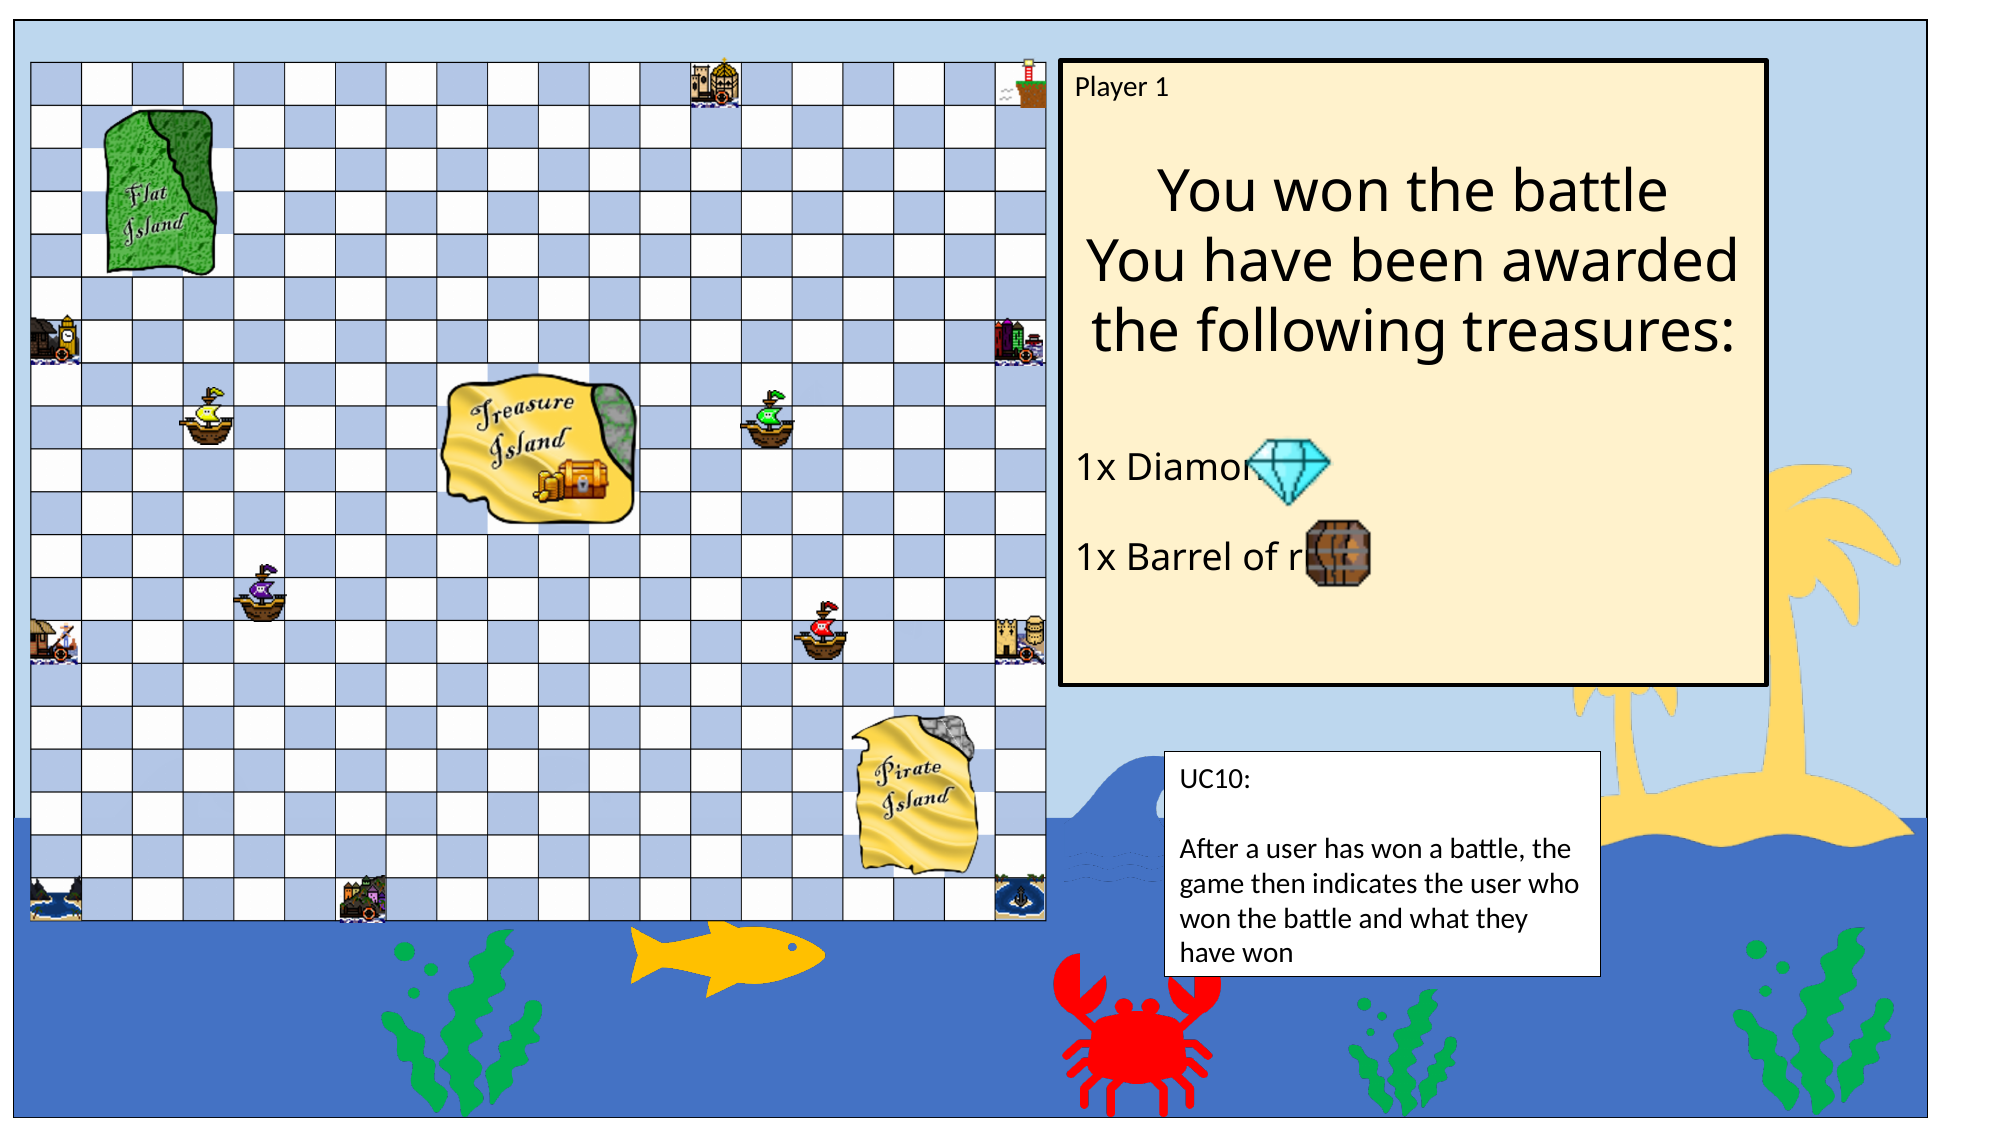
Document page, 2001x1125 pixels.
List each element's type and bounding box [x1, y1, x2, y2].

text_box [14, 20, 2000, 1125]
